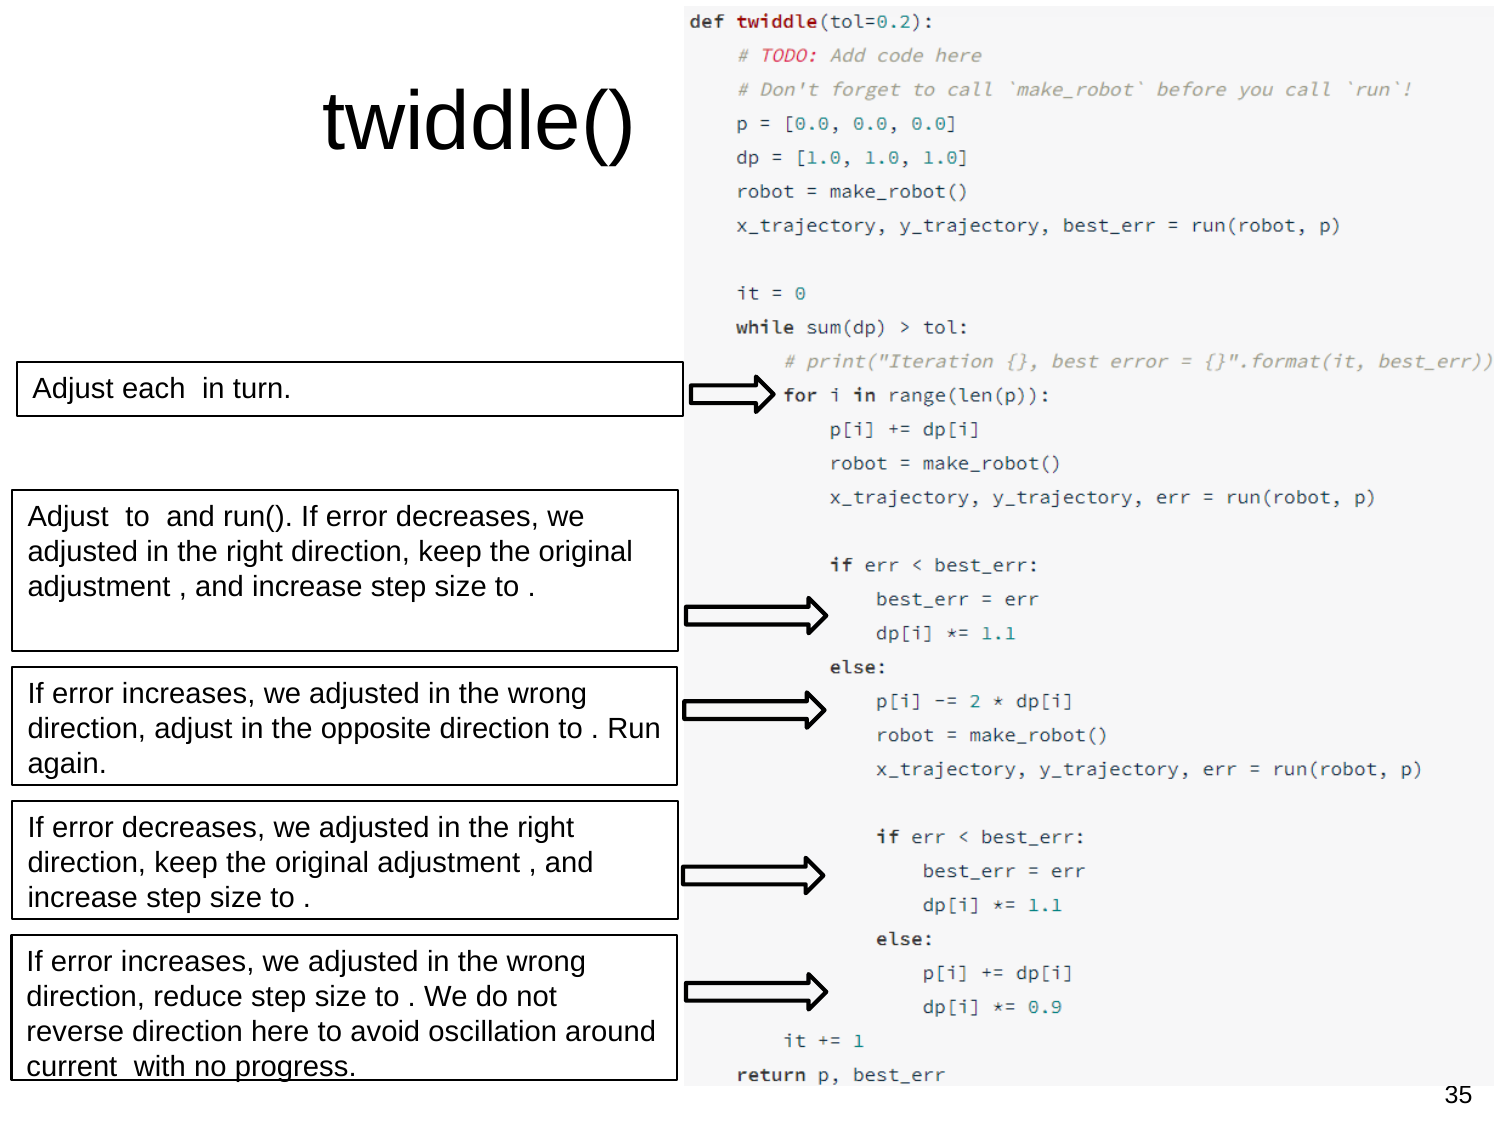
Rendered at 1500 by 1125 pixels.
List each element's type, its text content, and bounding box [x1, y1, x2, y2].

slide_number 35 [1137, 1096, 1488, 1112]
picture [684, 5, 1494, 1087]
title twiddle() [74, 44, 678, 188]
